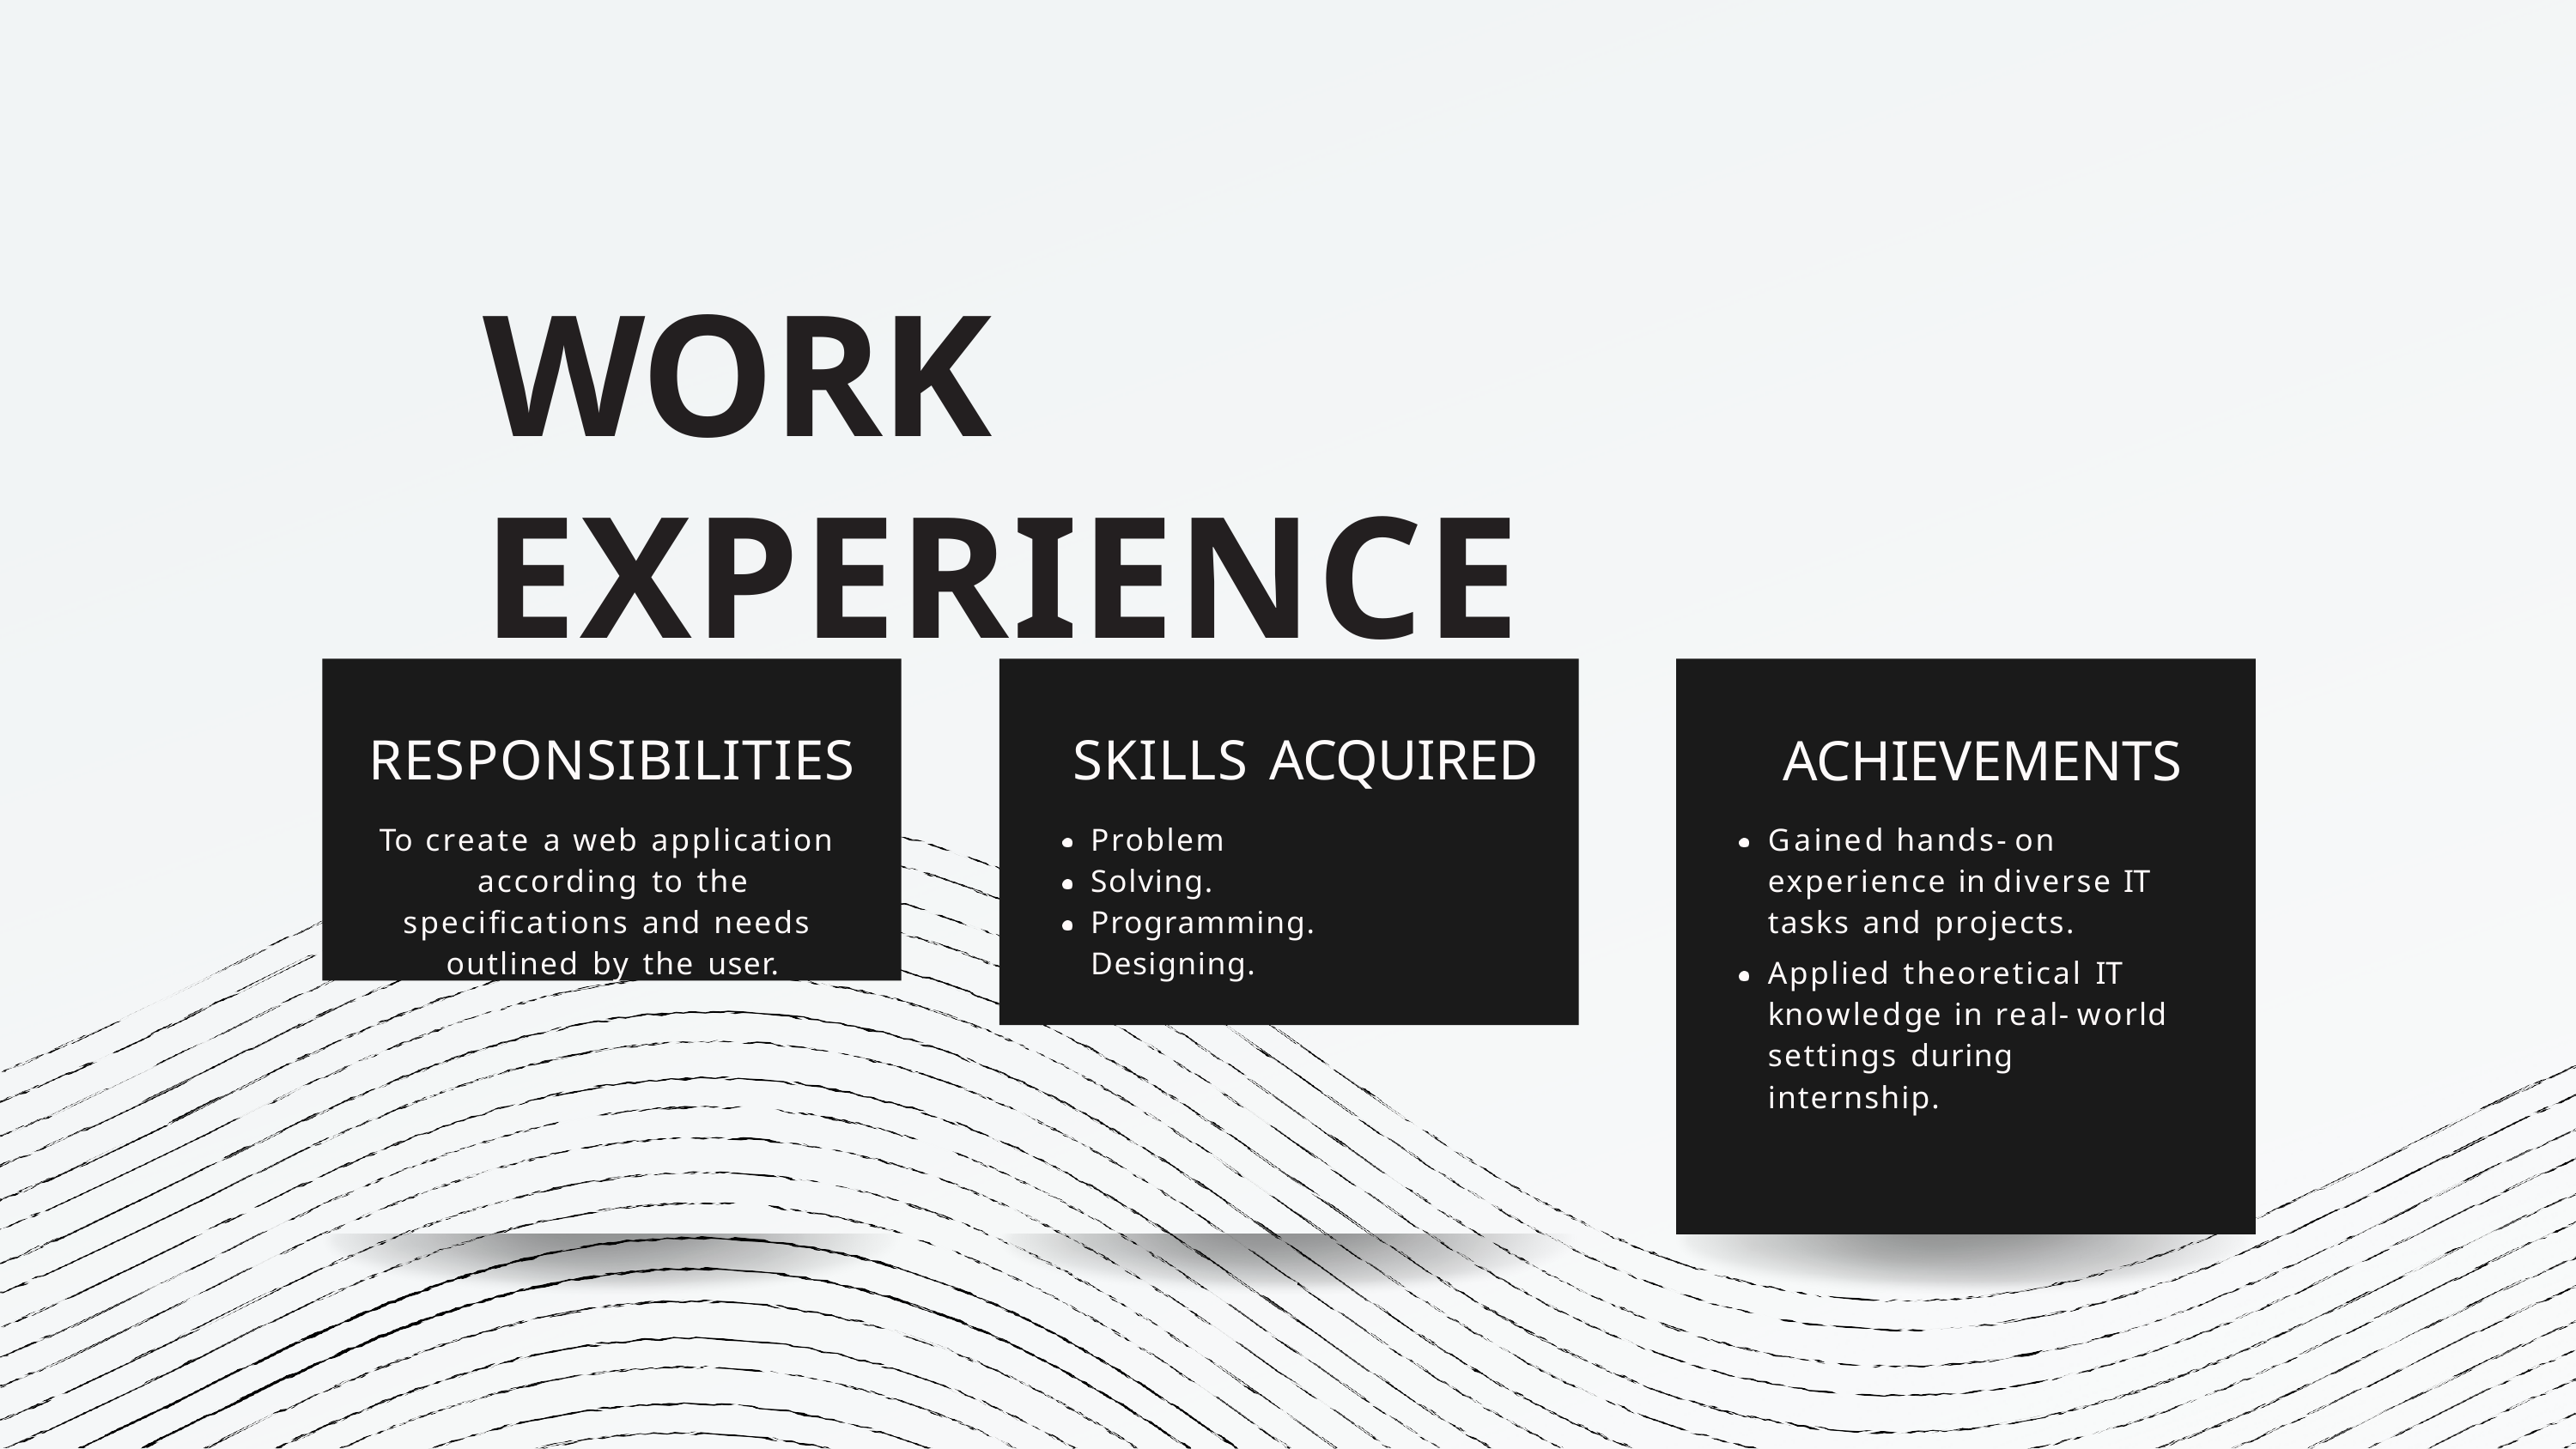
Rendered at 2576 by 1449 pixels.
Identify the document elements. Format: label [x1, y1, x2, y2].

text_box [0, 0, 2576, 1449]
text_box [1062, 837, 1749, 931]
picture [1739, 971, 1750, 981]
